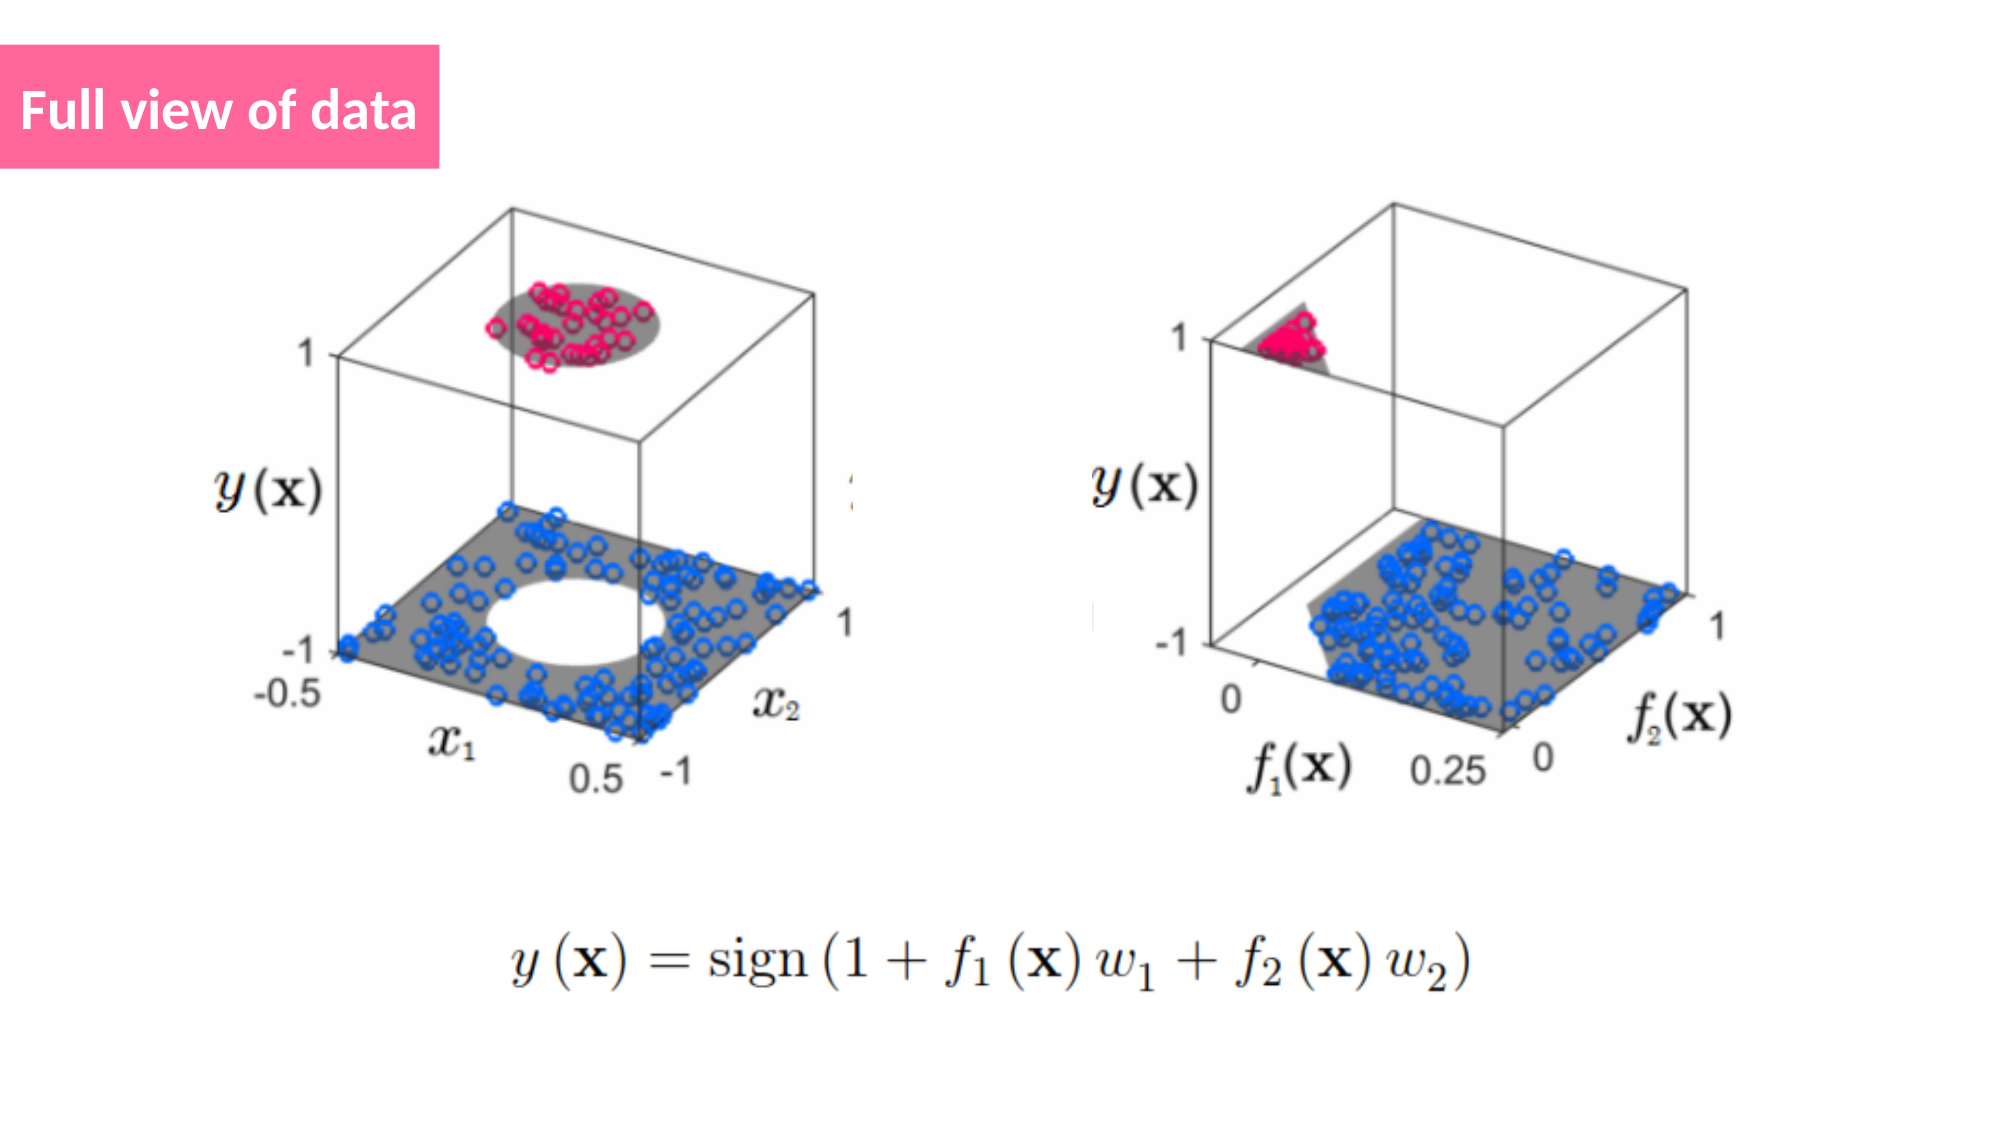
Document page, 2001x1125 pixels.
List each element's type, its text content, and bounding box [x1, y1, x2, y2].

picture [202, 196, 853, 813]
picture [1091, 196, 1741, 813]
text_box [491, 901, 1482, 1012]
text_box Full view of data [0, 44, 440, 169]
